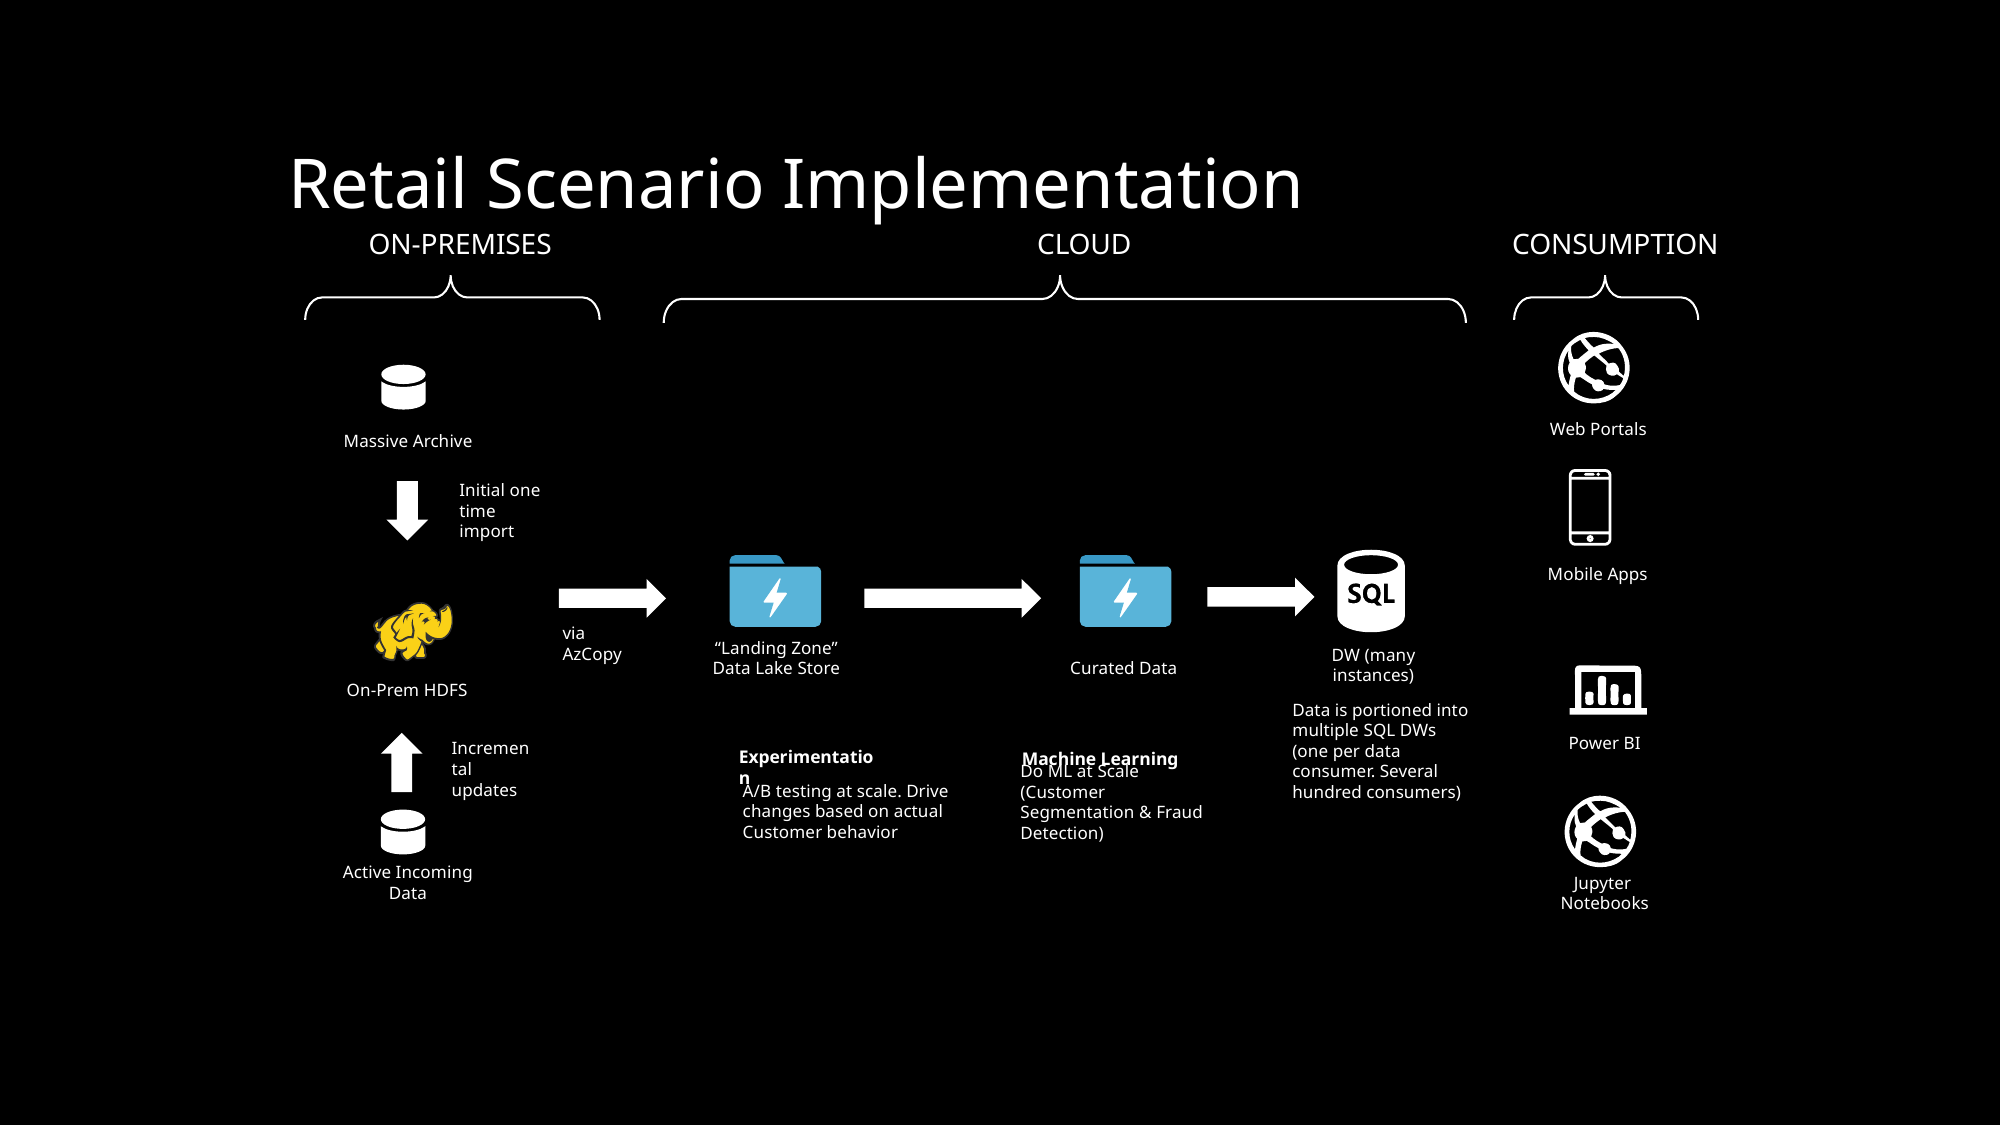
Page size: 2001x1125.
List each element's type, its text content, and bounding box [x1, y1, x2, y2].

text_box [380, 809, 426, 829]
text_box [383, 480, 431, 542]
text_box [1568, 469, 1612, 546]
text_box Data is portioned into multiple SQL DWs (one per data consumer. Several hundred consumers) [1277, 704, 1492, 797]
text_box [381, 381, 426, 410]
text_box “Landing Zone” Data Lake Store [690, 524, 863, 685]
text_box [557, 576, 668, 620]
text_box [381, 364, 426, 385]
text_box Do ML at Scale (Customer Segmentation & Fraud Detection) [1005, 778, 1222, 825]
text_box CONSUMPTION [1490, 204, 1740, 283]
text_box [380, 826, 426, 855]
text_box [1079, 555, 1172, 627]
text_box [1569, 665, 1647, 715]
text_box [373, 601, 453, 662]
text_box On-Prem HDFS [321, 562, 494, 708]
text_box Initial one time import [444, 487, 559, 534]
text_box [378, 731, 426, 794]
text_box Experimentation [724, 738, 895, 796]
text_box DW (many instances) [1287, 530, 1460, 692]
title Retail Scenario Implementation [273, 143, 1727, 229]
text_box Massive Archive [322, 416, 495, 464]
text_box Mobile Apps [1525, 550, 1671, 597]
text_box [1206, 575, 1316, 619]
text_box ON-PREMISES [279, 229, 642, 283]
text_box [863, 576, 1043, 621]
text_box [1558, 331, 1630, 404]
text_box CLOUD [709, 229, 1460, 283]
text_box Machine Learning [1007, 740, 1203, 776]
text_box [729, 555, 822, 627]
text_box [1337, 549, 1405, 633]
text_box [304, 275, 601, 320]
text_box via AzCopy [547, 620, 662, 667]
text_box Curated Data [1037, 623, 1210, 685]
text_box Power BI [1529, 726, 1680, 760]
text_box Incremental updates [436, 745, 551, 792]
text_box [1564, 795, 1637, 868]
text_box Jupyter Notebooks [1532, 869, 1677, 916]
text_box [1513, 275, 1699, 320]
text_box A/B testing at scale. Drive changes based on actual Customer behavior [727, 767, 979, 854]
text_box [663, 275, 1467, 323]
text_box Active Incoming Data [322, 853, 495, 912]
text_box Web Portals [1526, 405, 1671, 452]
